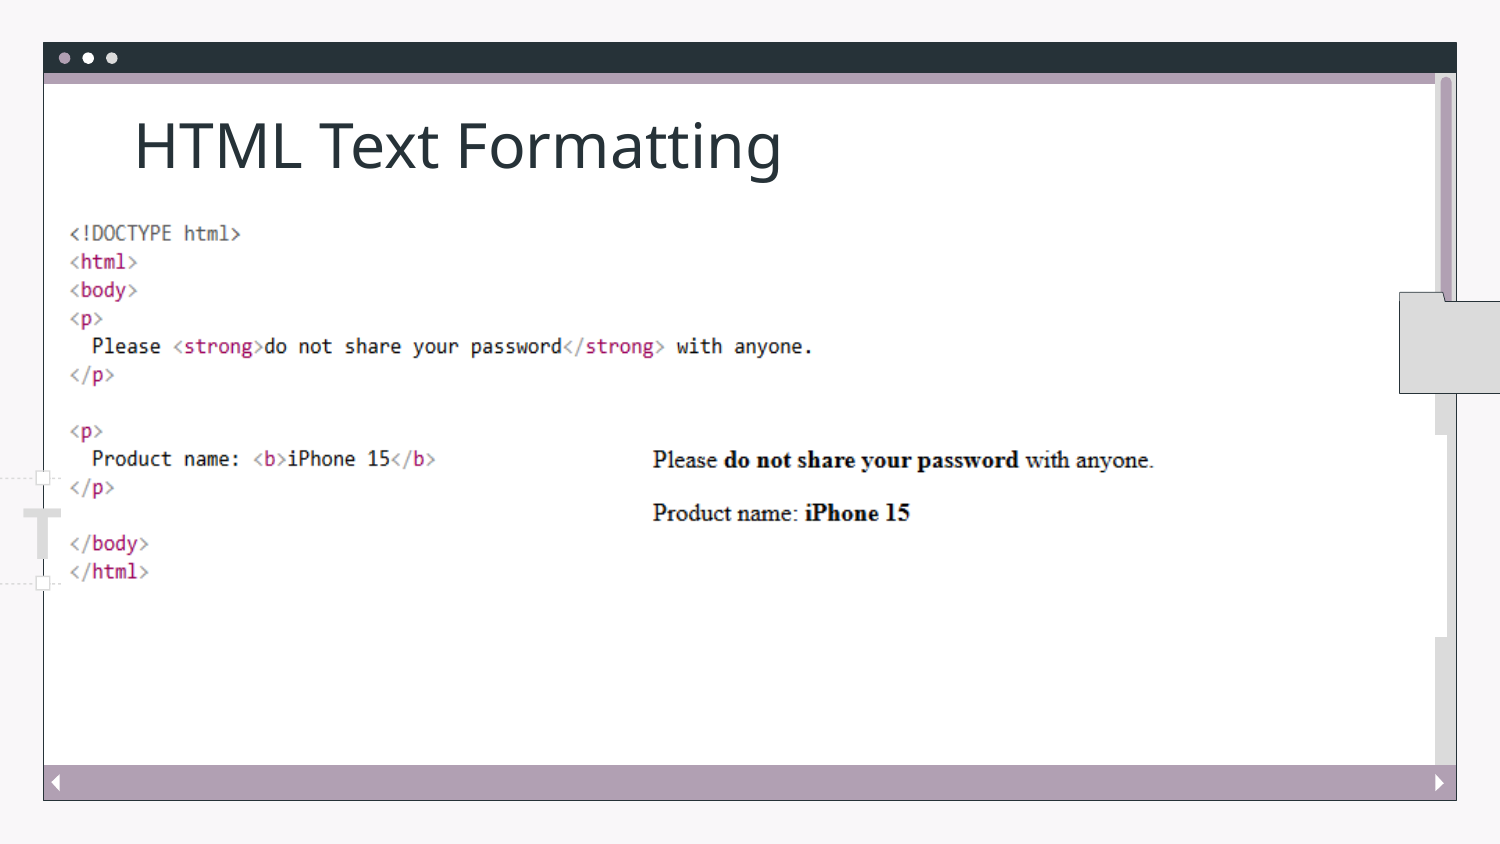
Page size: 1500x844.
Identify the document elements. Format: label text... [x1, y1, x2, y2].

picture [61, 219, 1447, 719]
title HTML Text Formatting [118, 90, 1382, 177]
